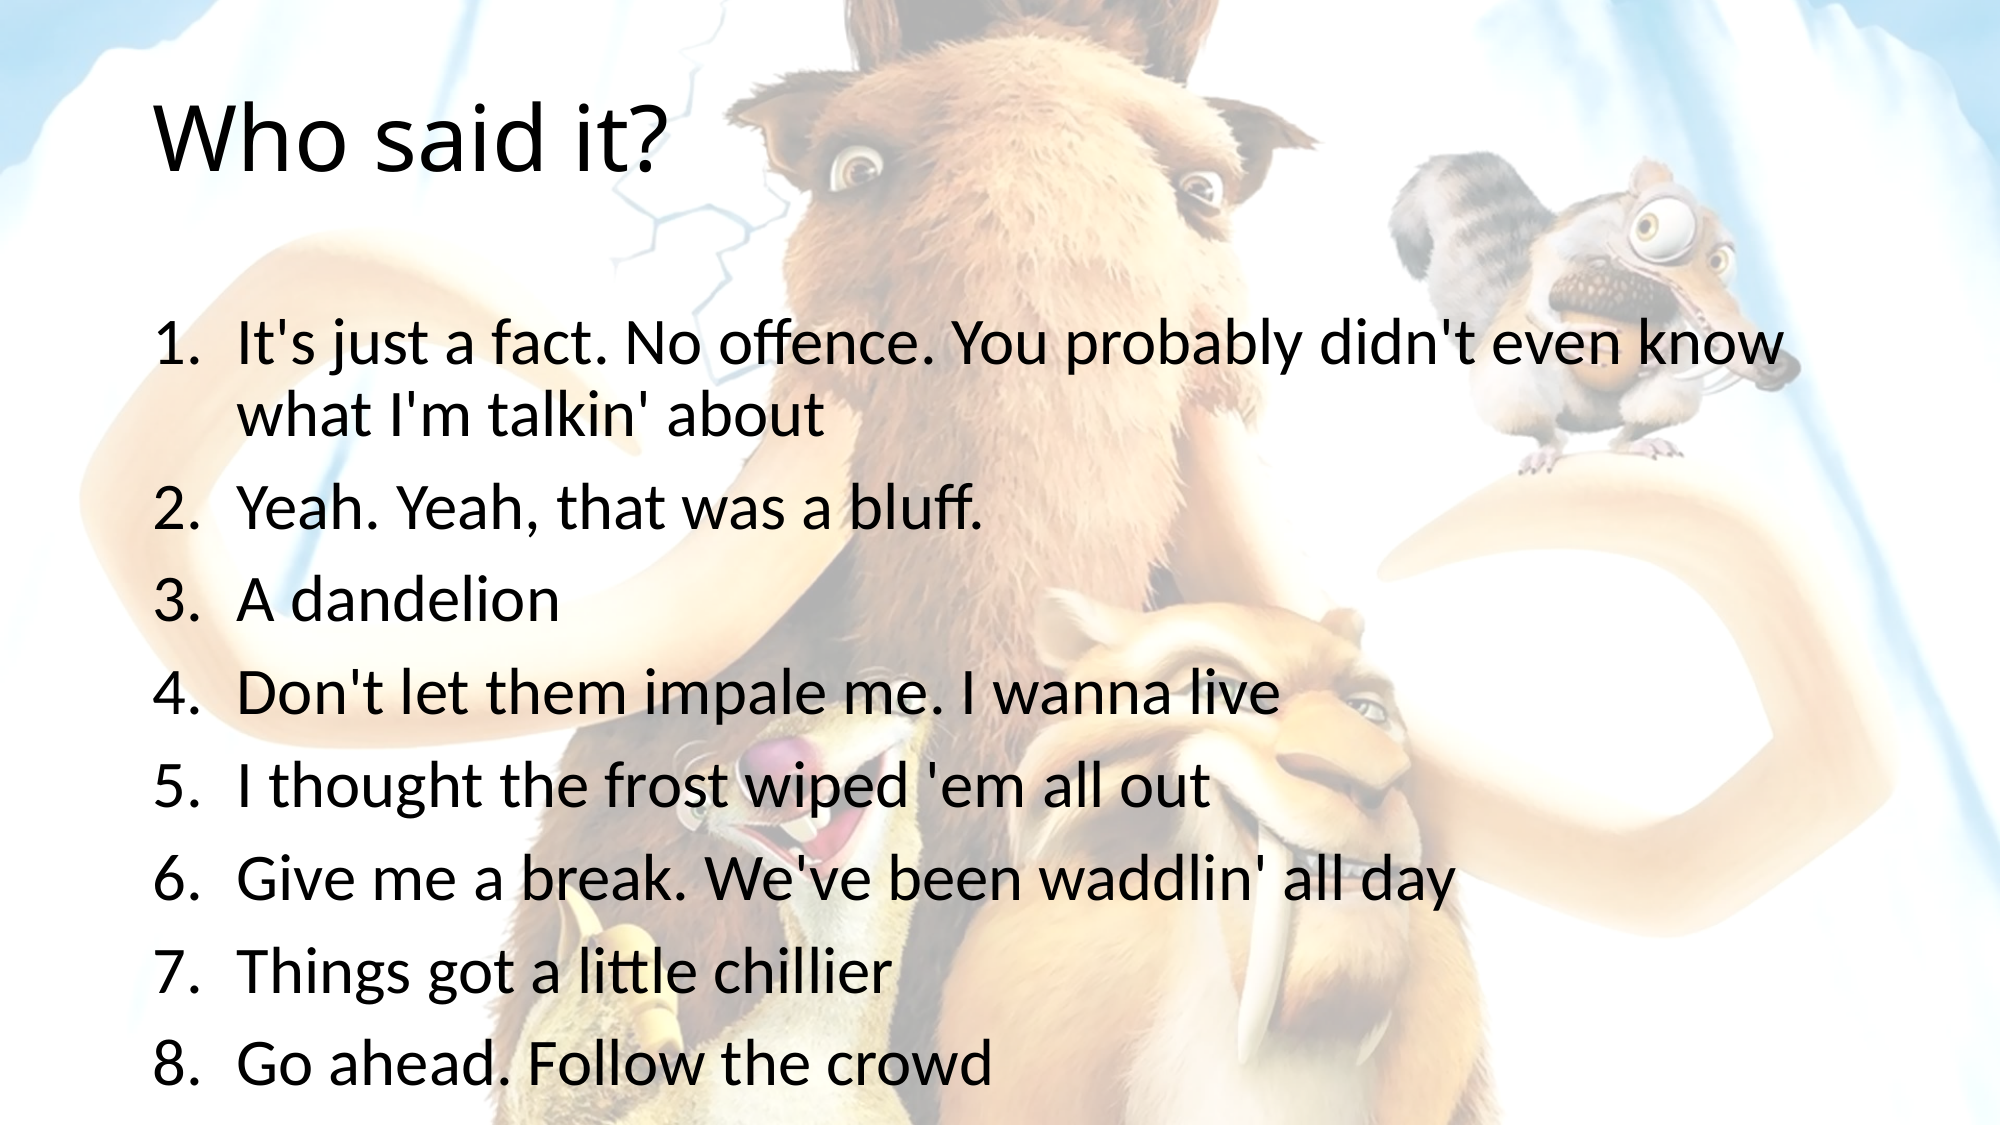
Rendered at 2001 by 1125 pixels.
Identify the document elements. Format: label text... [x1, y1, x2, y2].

title Who said it? [137, 33, 1863, 251]
list It's just a fact. No offence. You probably didn't even know what I'm talkin' about Yeah. Yeah, that was a bluff. A dandelion Don't let them impale me. I wanna live I thought the frost wiped 'em all out Give me a break. We've been waddlin' all day Things got a little chillier Go ahead. Follow the crowd [137, 299, 1863, 1014]
